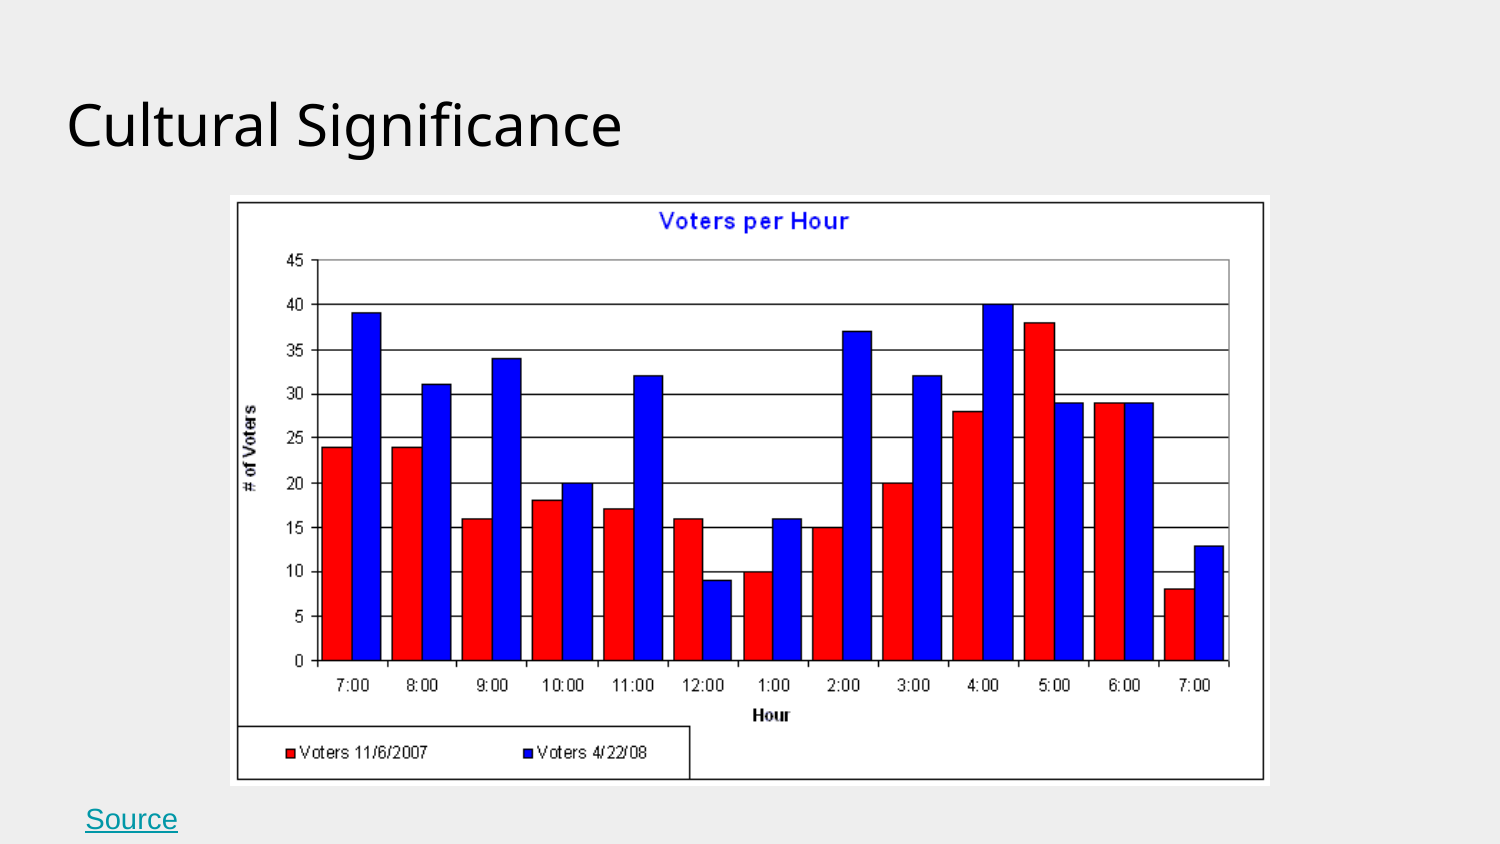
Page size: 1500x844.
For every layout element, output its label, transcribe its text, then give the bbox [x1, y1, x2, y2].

text_box Source [70, 785, 208, 833]
title Cultural Significance [51, 72, 1449, 167]
picture [230, 195, 1270, 786]
